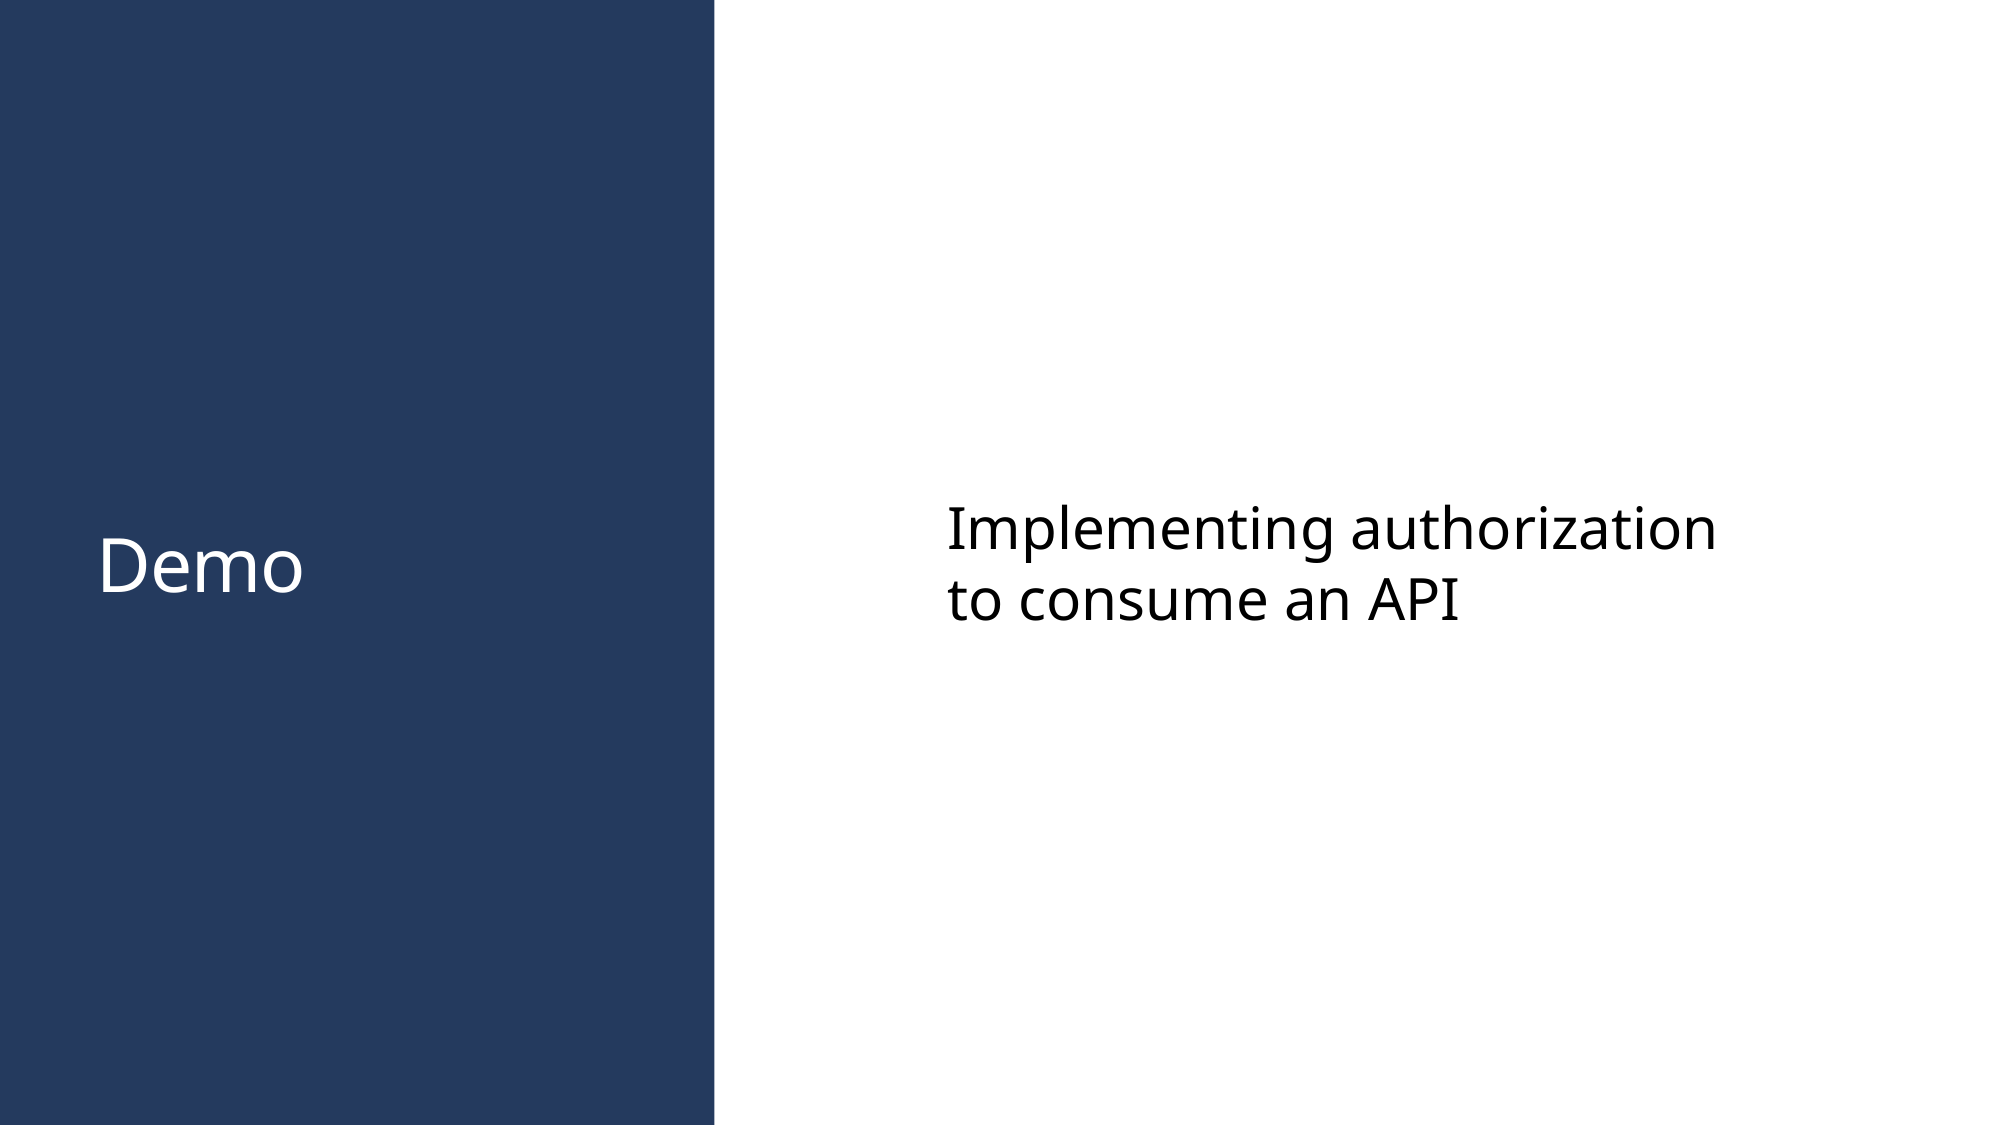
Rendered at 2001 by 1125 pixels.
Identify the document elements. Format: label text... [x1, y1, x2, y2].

title Demo [96, 516, 619, 608]
text_box Implementing authorization to consume an API [932, 484, 1779, 639]
